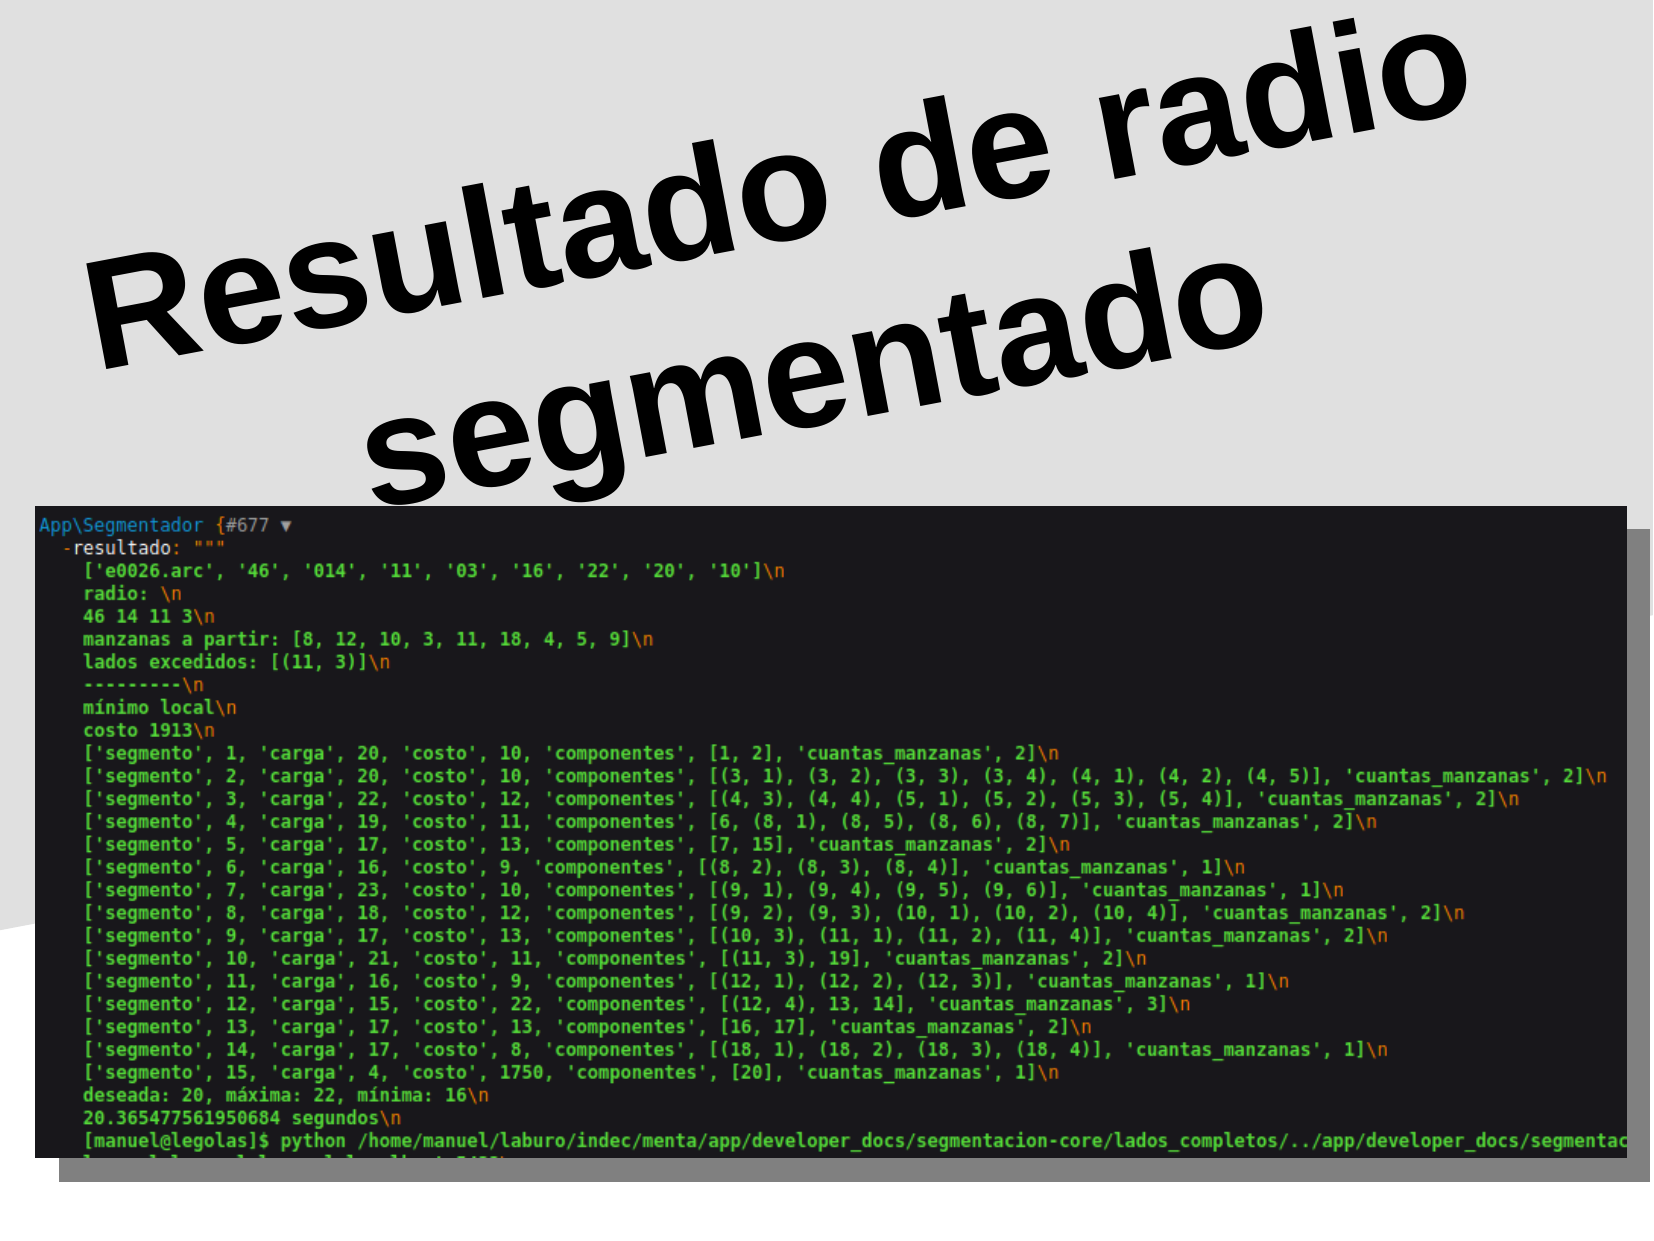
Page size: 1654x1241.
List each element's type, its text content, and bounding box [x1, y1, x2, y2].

picture [35, 506, 1627, 1158]
text_box Resultado de radio segmentado [19, 0, 1569, 503]
